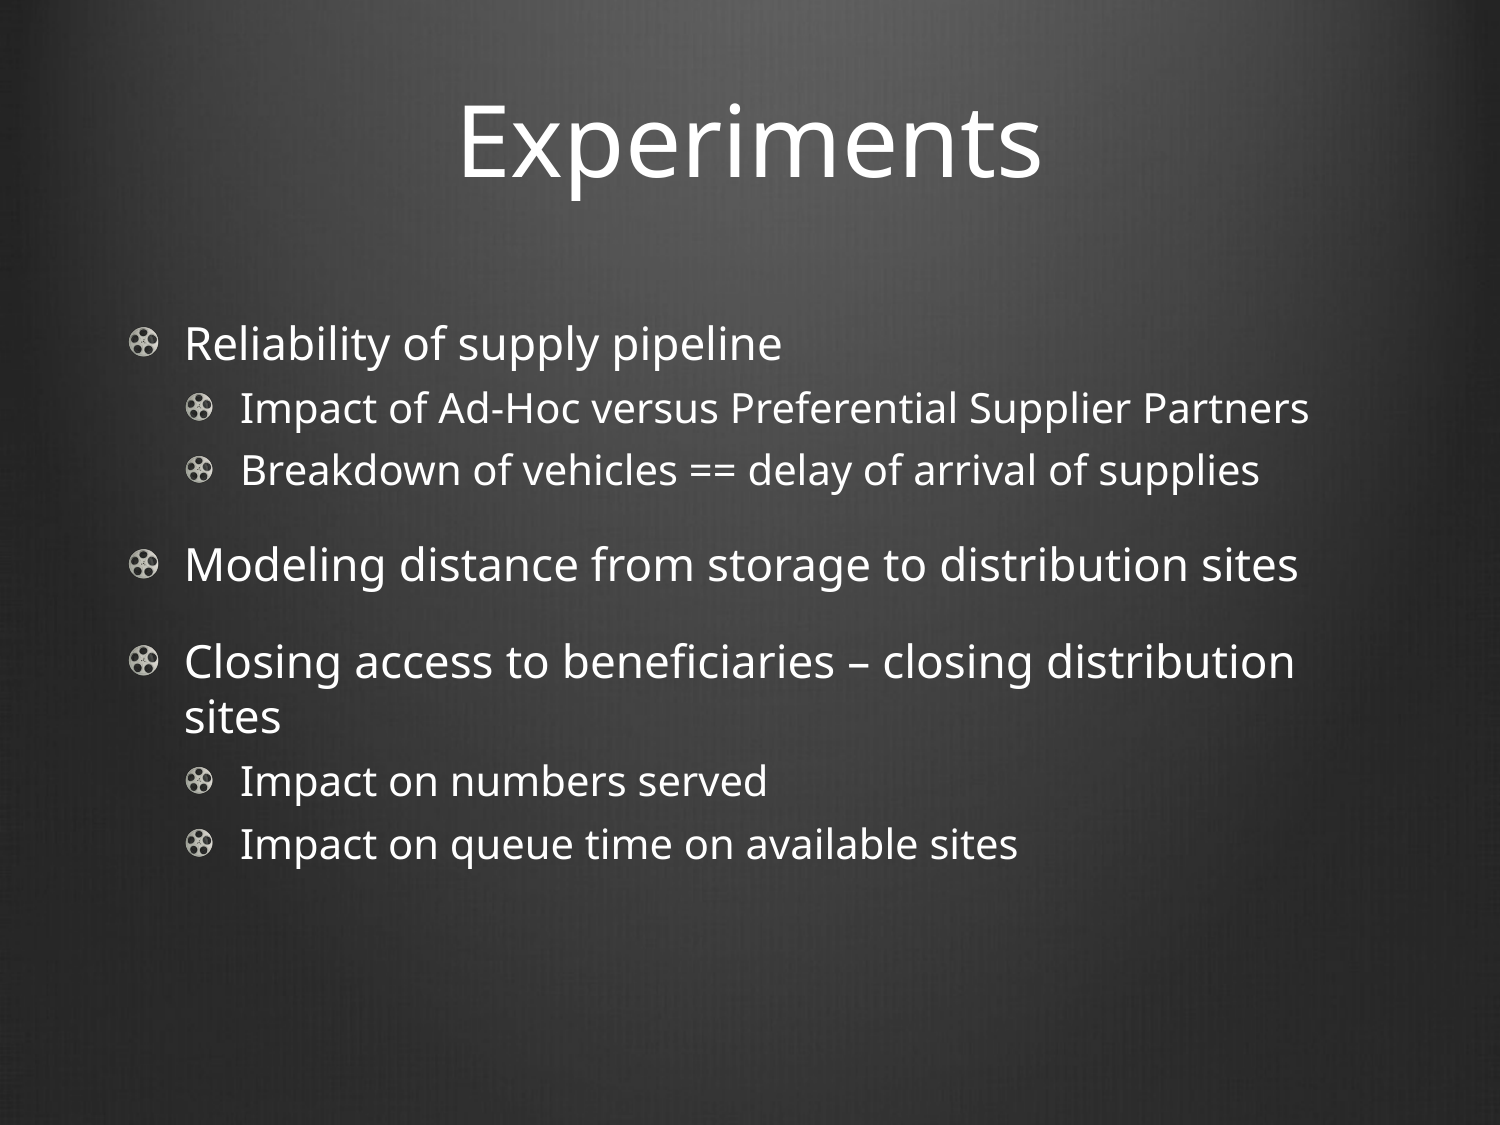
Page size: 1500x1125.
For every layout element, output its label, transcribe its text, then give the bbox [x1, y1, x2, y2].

picture [184, 391, 214, 422]
picture [127, 325, 160, 358]
picture [127, 547, 160, 580]
picture [184, 454, 214, 484]
picture [127, 643, 160, 677]
list Reliability of supply pipeline Impact of Ad-Hoc versus Preferential Supplier Partners Breakdown of vehicles == delay of arrival of supplies Modeling distance from storage to distribution sites Closing access to beneficiaries – closing distribution sites Impact on numbers served Impact on queue time on available sites [112, 306, 1388, 1005]
title Experiments [112, 19, 1388, 255]
picture [184, 827, 214, 858]
picture [184, 765, 214, 795]
